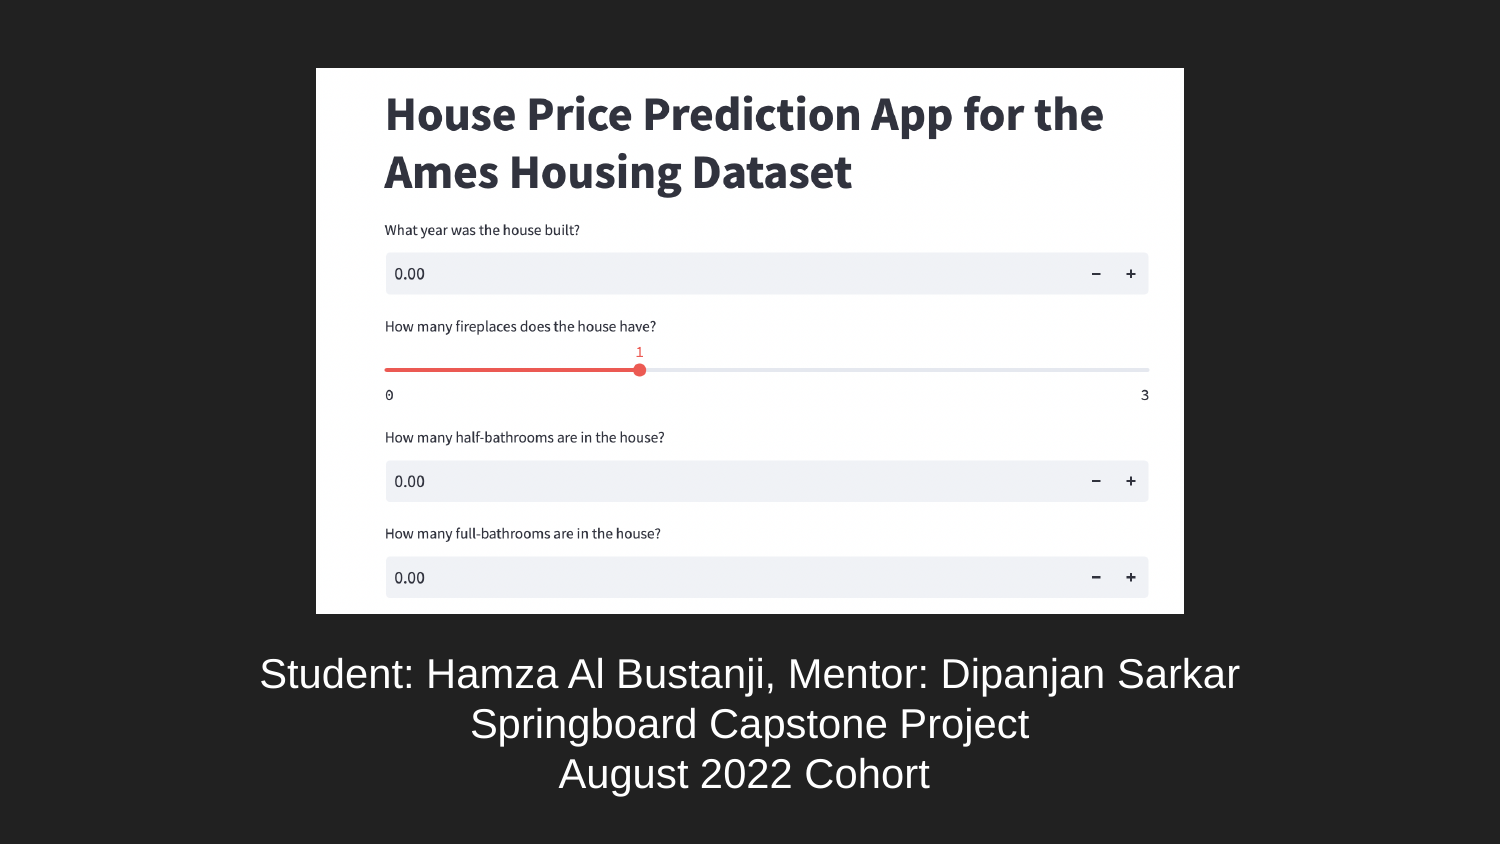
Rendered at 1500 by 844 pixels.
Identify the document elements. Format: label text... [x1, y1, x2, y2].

picture [316, 68, 1184, 614]
text_box Student: Hamza Al Bustanji, Mentor: Dipanjan Sarkar Springboard Capstone Project August 2022 Cohort [86, 631, 1413, 812]
